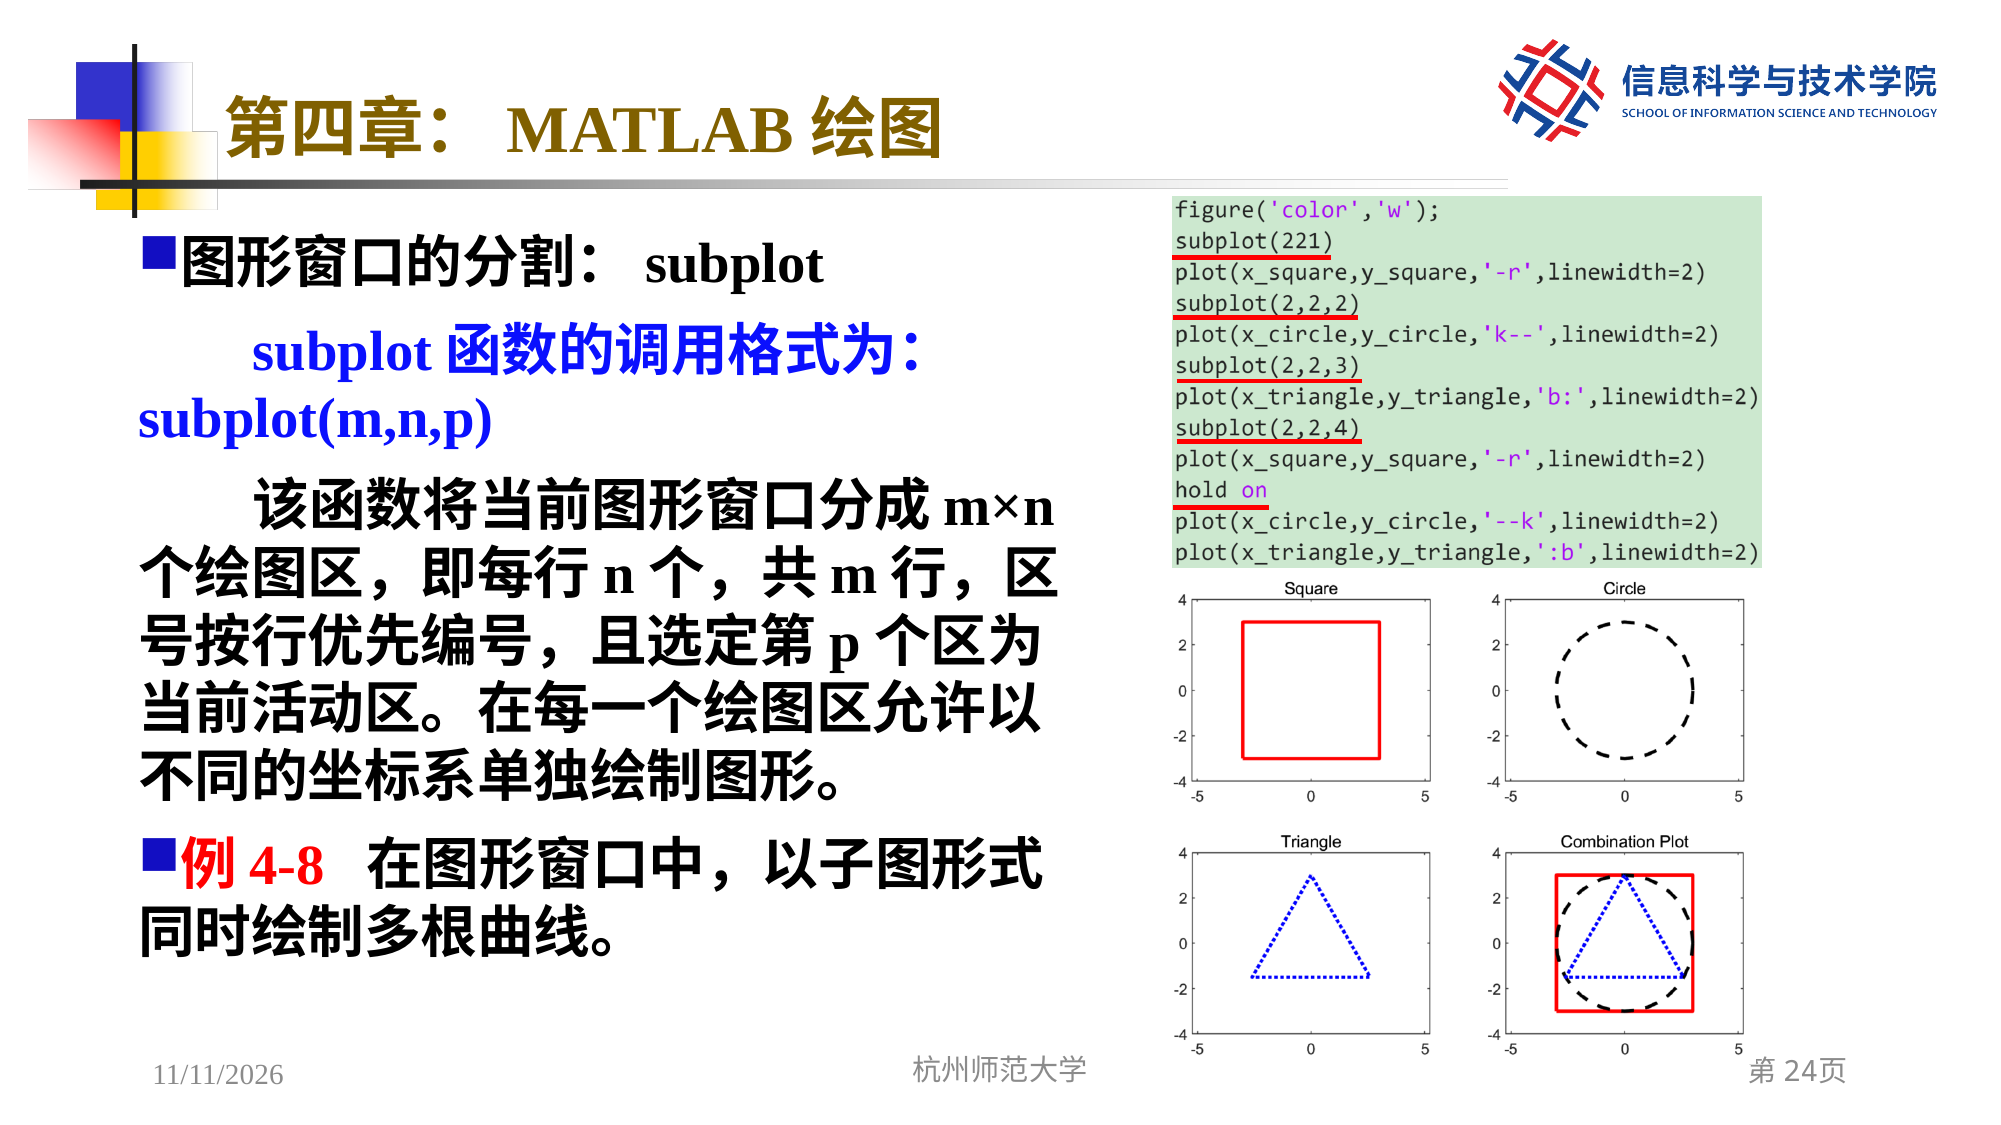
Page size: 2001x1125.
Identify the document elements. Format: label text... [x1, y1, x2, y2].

footer 杭州师范大学 [662, 1042, 1338, 1103]
slide_number 第24页 [1412, 1042, 1863, 1103]
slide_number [137, 1042, 588, 1103]
list 图形窗口的分割：subplot subplot函数的调用格式为：subplot(m,n,p) 该函数将当前图形窗口分成m×n个绘图区，即每行n个，共m行，区号按行优先编号，且选定第p个区为当前活动区。在每一个绘图区允许以不同的坐标系单独绘制图形。 例4-8 在图形窗口中，以子图形式同时绘制多根曲线。 [87, 218, 1084, 1021]
title 第四章：MATLAB绘图 [208, 87, 1490, 176]
picture [28, 39, 1937, 568]
picture [1172, 574, 1756, 1064]
